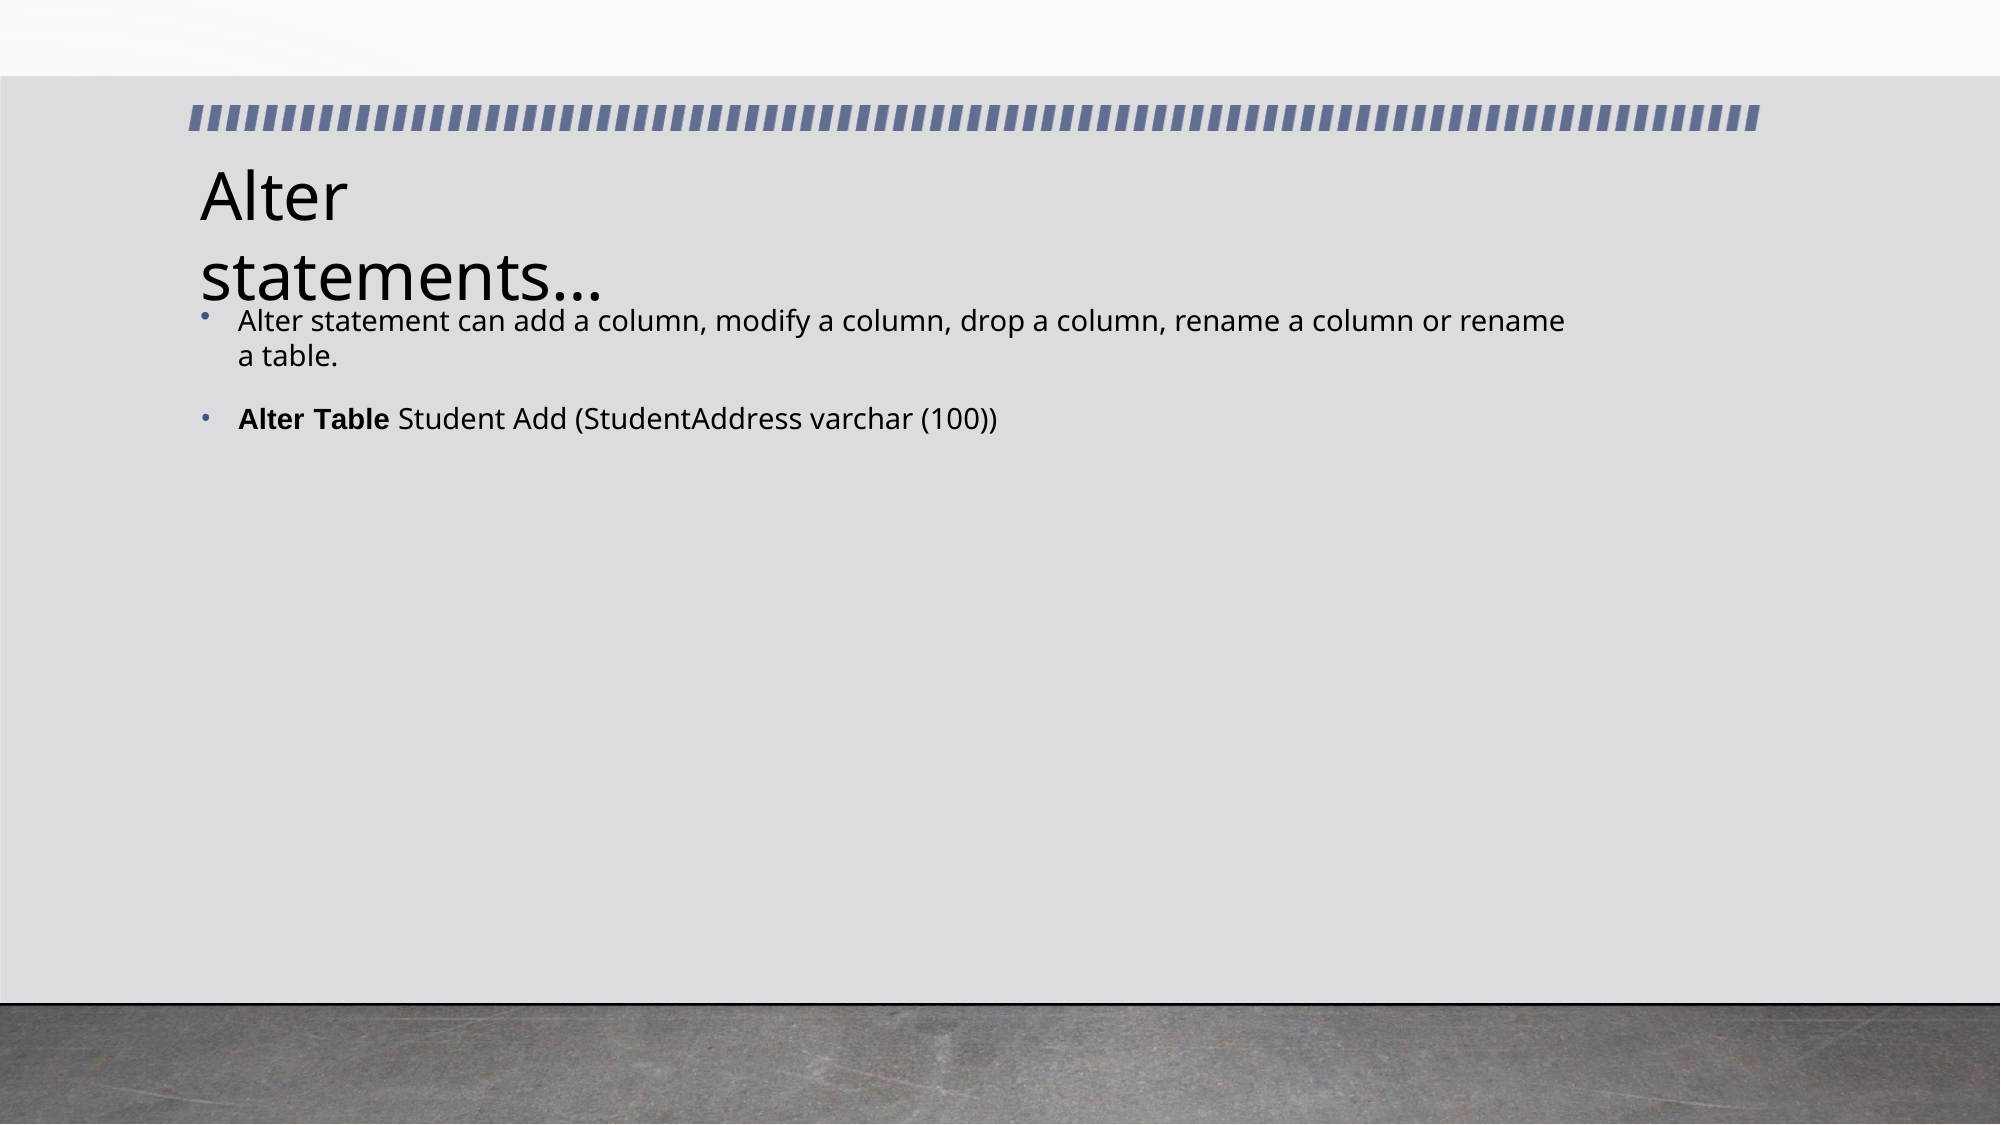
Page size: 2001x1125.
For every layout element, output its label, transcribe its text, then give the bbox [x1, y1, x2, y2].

title Alter statements… [198, 151, 751, 342]
picture [0, 1006, 2000, 1125]
text_box Alter statement can add a column, modify a column, drop a column, rename a column or rename a table. Alter Table Student Add (StudentAddress varchar (100)) [198, 300, 1586, 435]
picture [0, 0, 2000, 1003]
